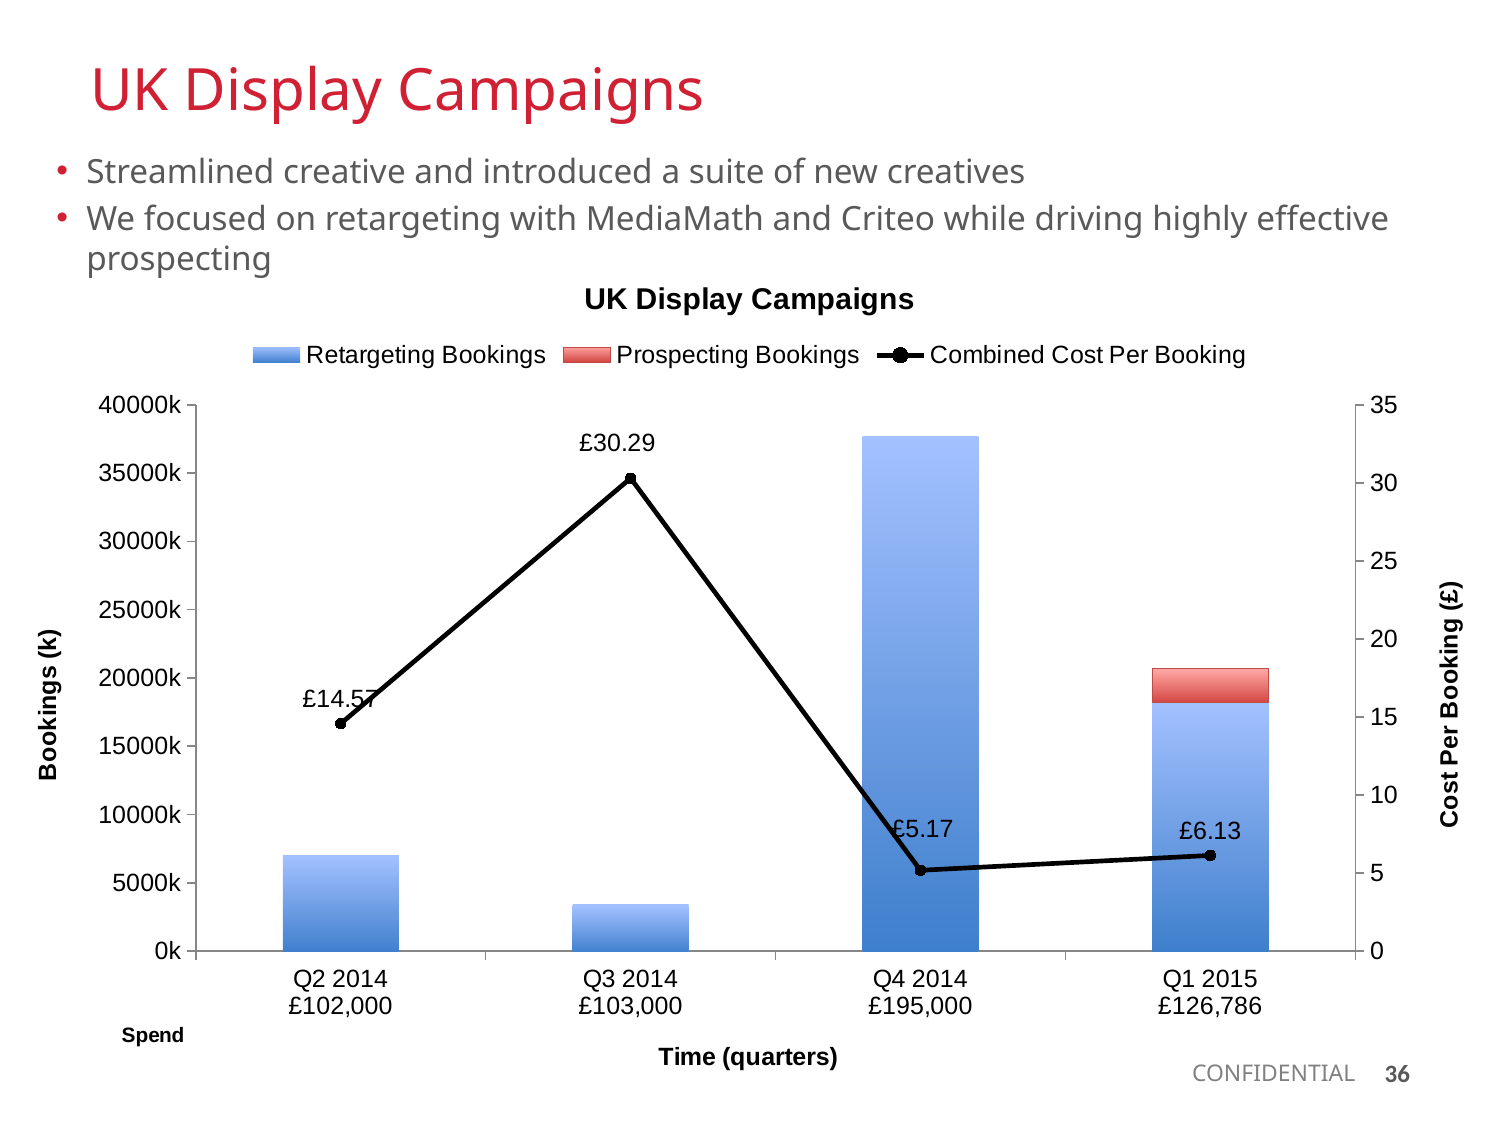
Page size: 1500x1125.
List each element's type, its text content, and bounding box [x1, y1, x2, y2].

list UK Display Campaigns [75, 44, 1455, 142]
list Streamlined creative and introduced a suite of new creatives We focused on retargeting with MediaMath and Criteo while driving highly effective prospecting [41, 143, 1500, 248]
chart [0, 248, 1500, 1103]
